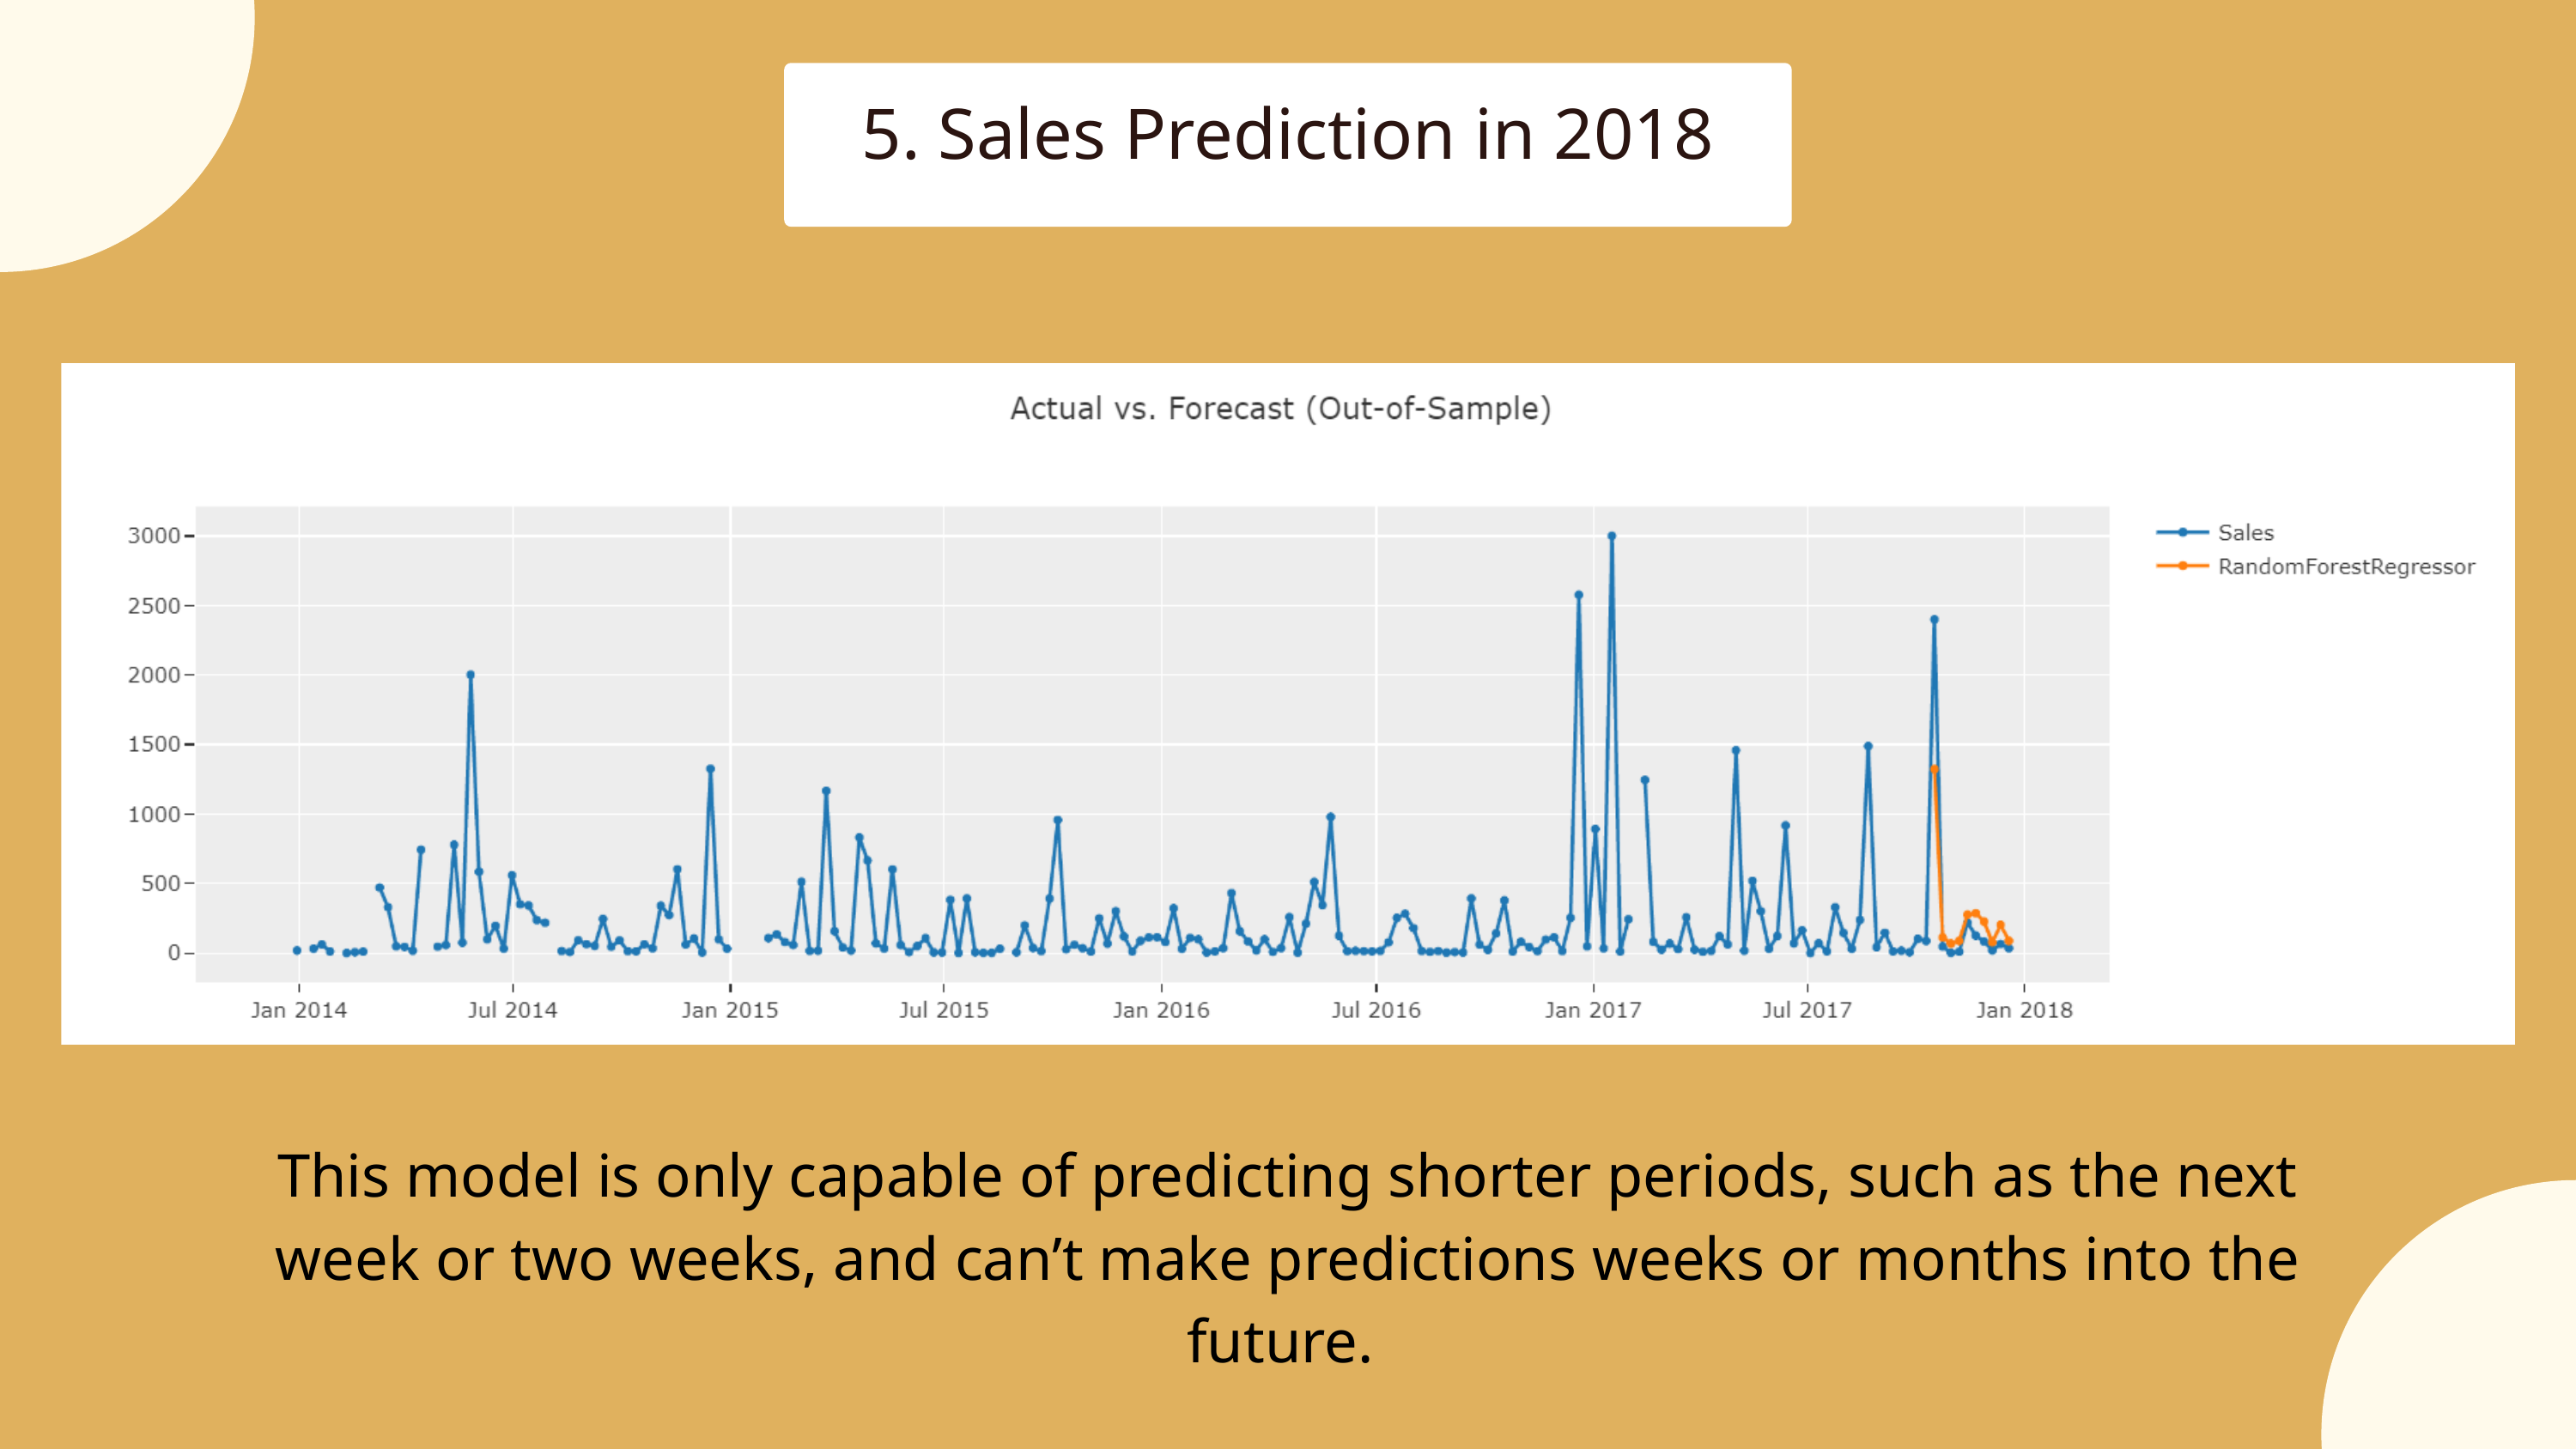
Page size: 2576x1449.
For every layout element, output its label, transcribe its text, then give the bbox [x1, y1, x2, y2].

text_box This model is only capable of predicting shorter periods, such as the next week or two weeks, and can’t make predictions weeks or months into the future. [204, 1126, 2372, 1449]
text_box [61, 363, 2515, 1045]
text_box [783, 63, 1792, 227]
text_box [2321, 1179, 2576, 1449]
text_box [0, 0, 255, 273]
